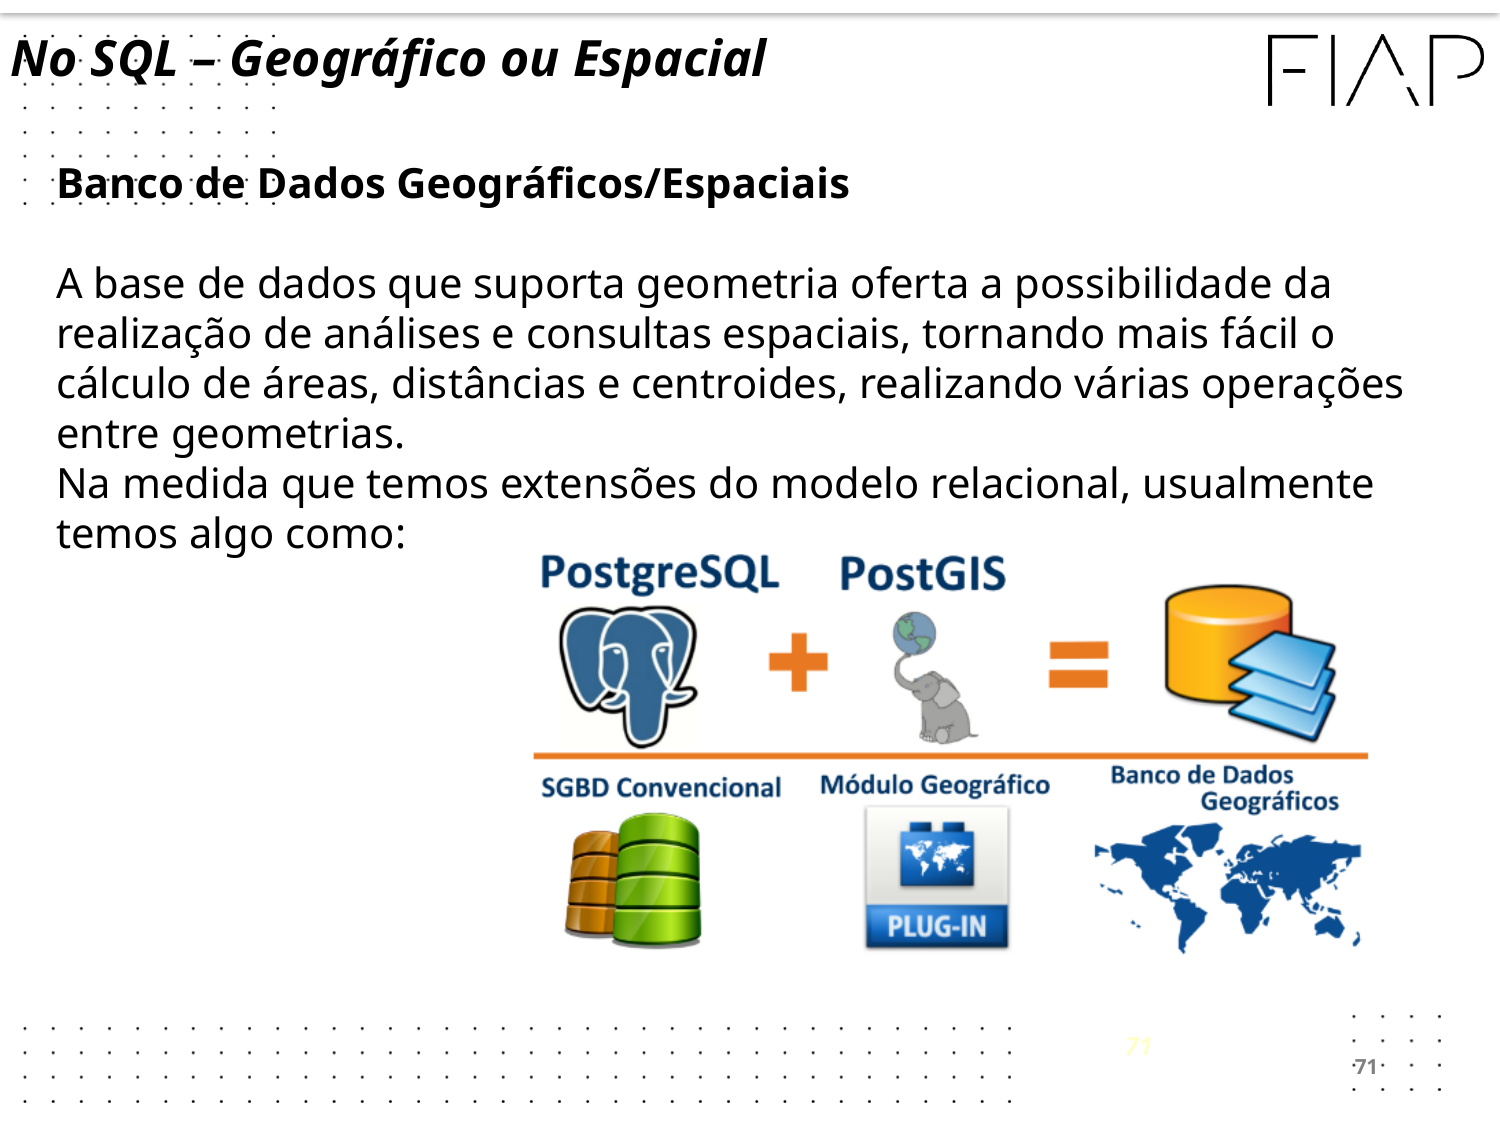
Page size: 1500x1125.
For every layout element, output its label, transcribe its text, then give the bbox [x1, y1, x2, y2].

text_box Banco de Dados Geográficos/Espaciais A base de dados que suporta geometria oferta a possibilidade da realização de análises e consultas espaciais, tornando mais fácil o cálculo de áreas, distâncias e centroides, realizando várias operações entre geometrias. Na medida que temos extensões do modelo relacional, usualmente temos algo como: [41, 149, 1436, 614]
picture [1268, 34, 1484, 106]
picture [1347, 1013, 1441, 1091]
picture [23, 94, 275, 205]
text_box Imagem criada por Anderson Medeiros [182, 1045, 821, 1083]
picture [489, 542, 1430, 970]
text_box No SQL – Geográfico ou Espacial [0, 19, 805, 94]
picture [23, 1025, 1011, 1103]
